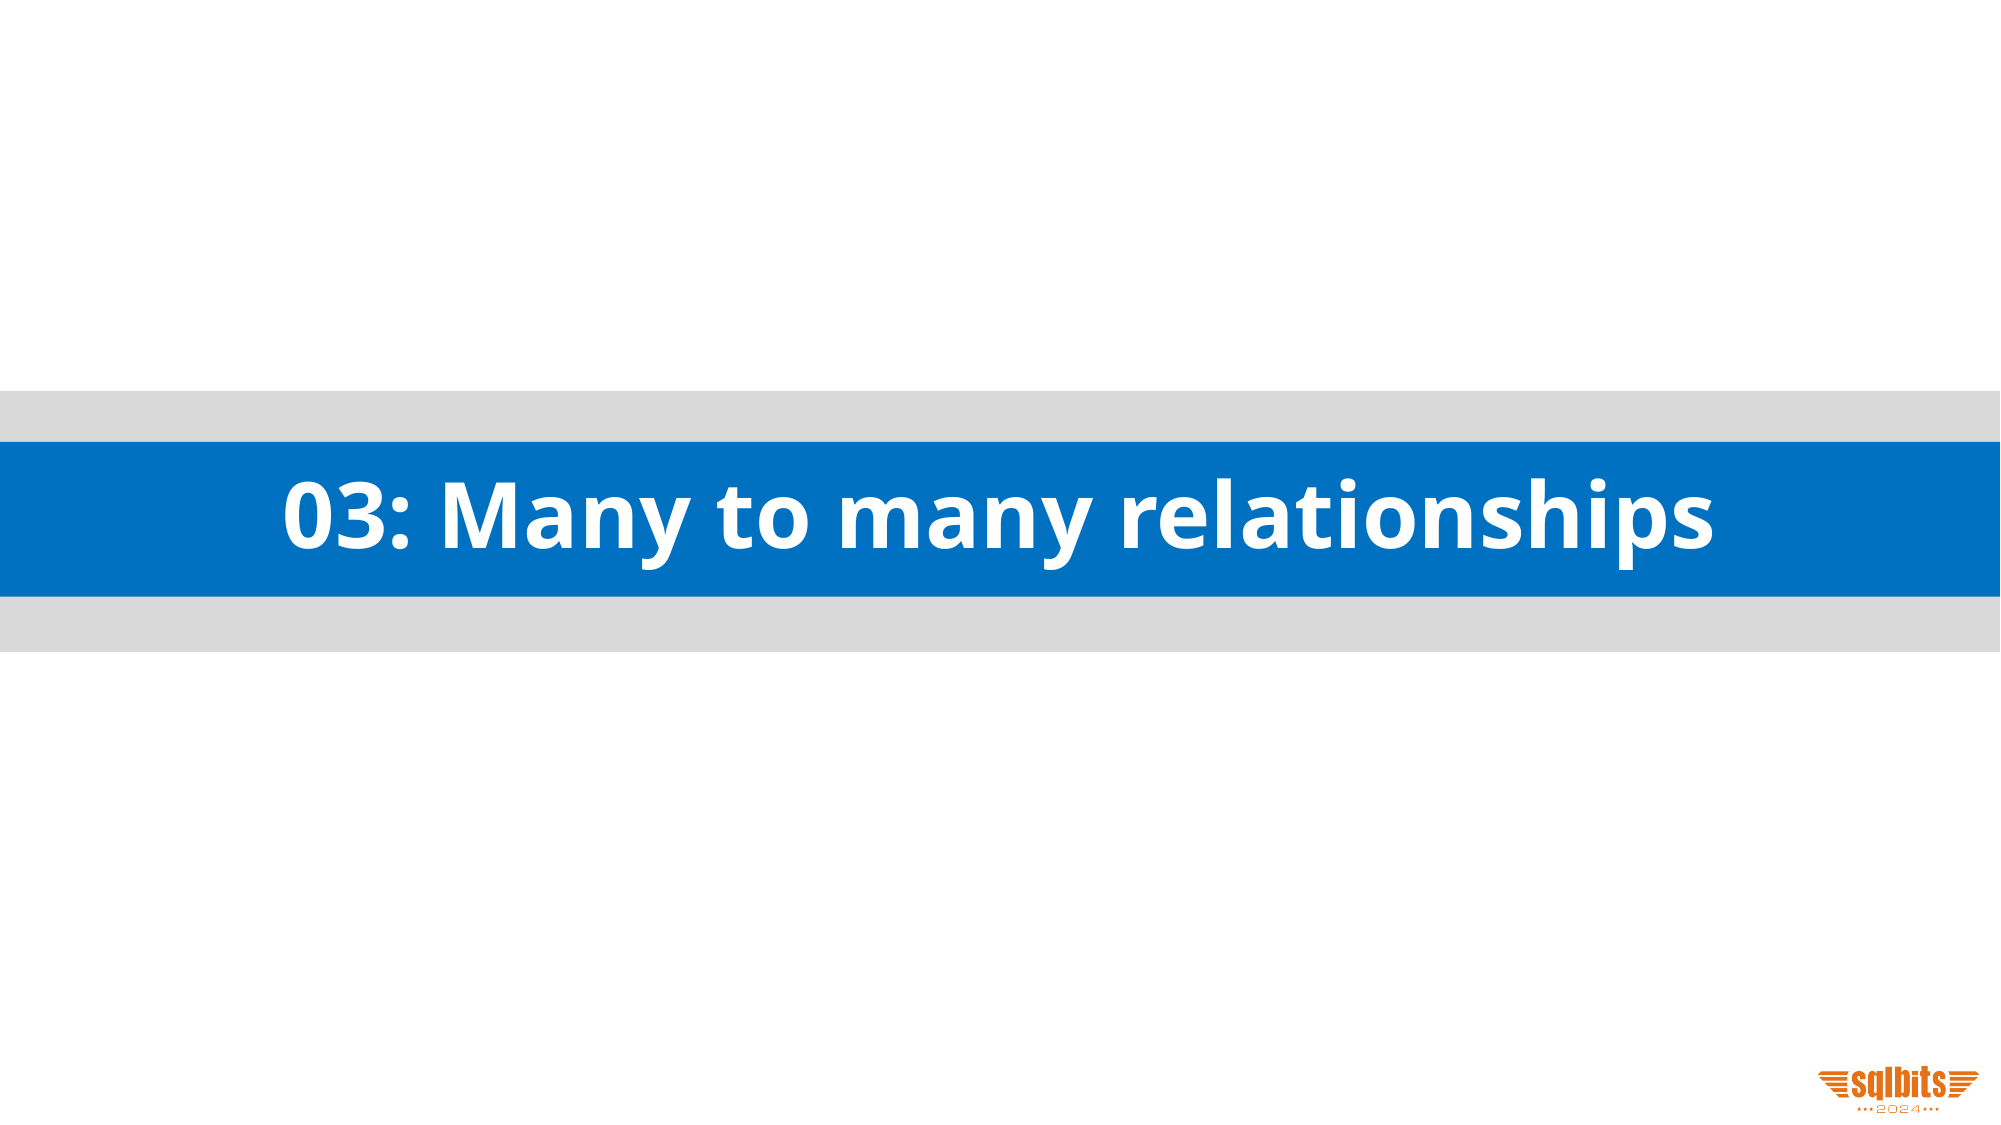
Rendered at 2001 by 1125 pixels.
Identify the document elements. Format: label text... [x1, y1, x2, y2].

title 03: Many to many relationships [0, 441, 2000, 597]
picture [1817, 1066, 1980, 1113]
